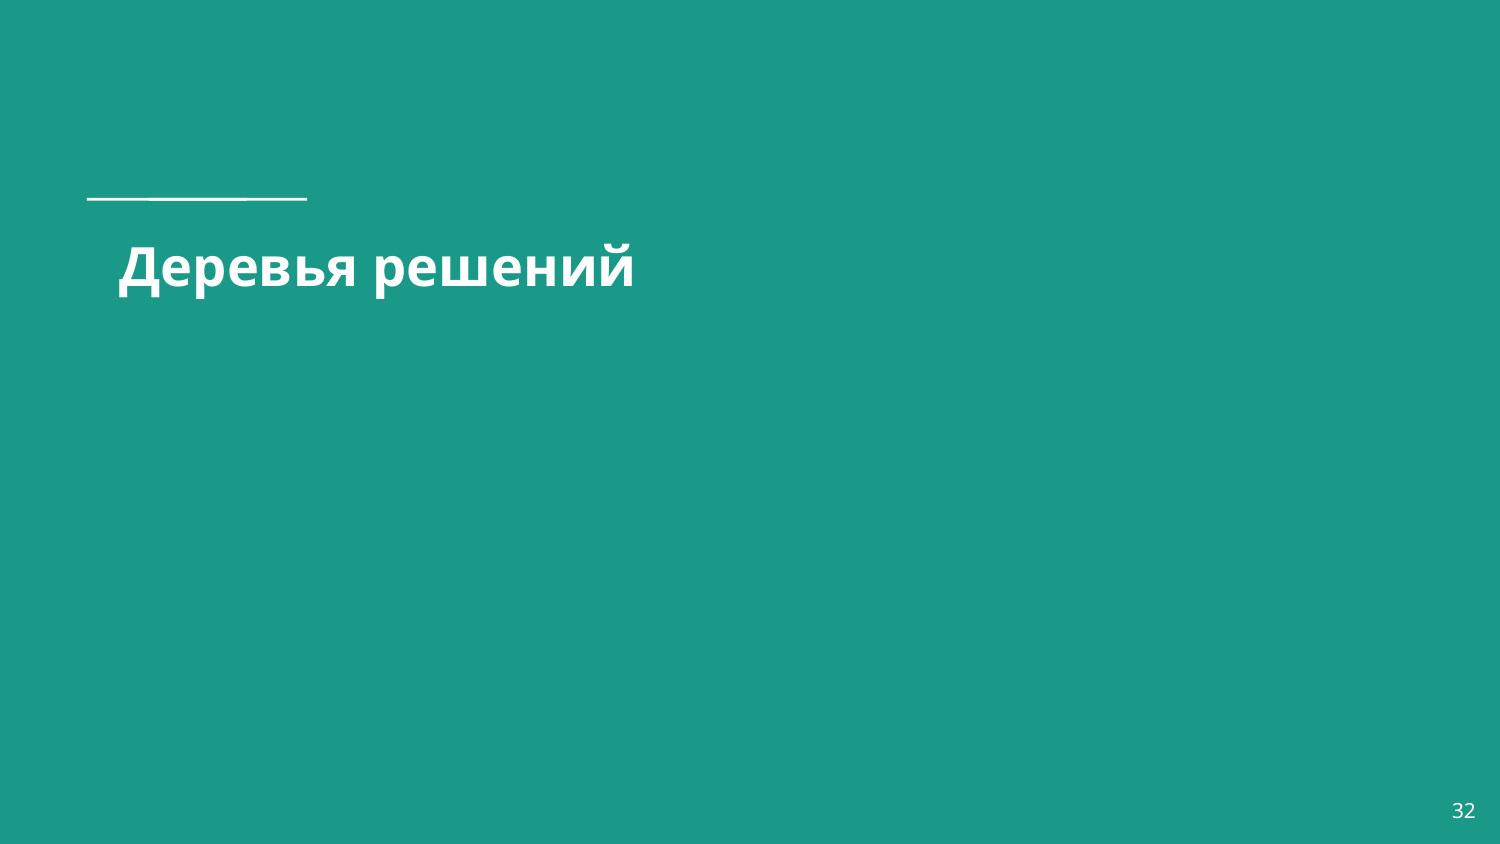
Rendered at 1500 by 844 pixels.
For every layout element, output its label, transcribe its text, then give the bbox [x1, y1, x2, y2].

title Деревья решений [119, 216, 1381, 466]
slide_number <number> [1400, 779, 1491, 844]
